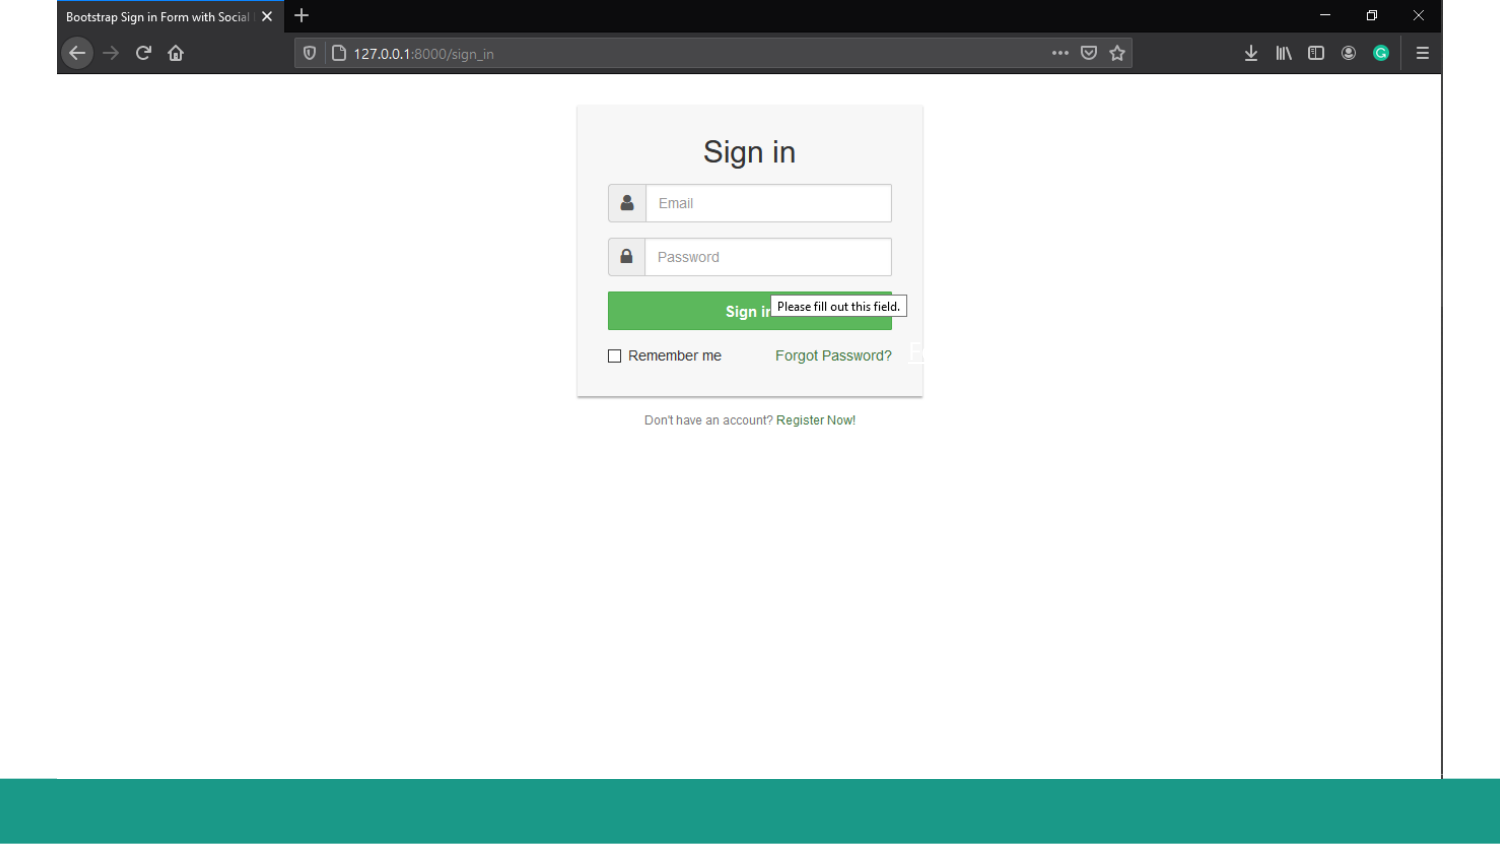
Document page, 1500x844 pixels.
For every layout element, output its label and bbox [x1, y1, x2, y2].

text_box [0, 778, 1500, 844]
picture [57, 0, 1443, 779]
